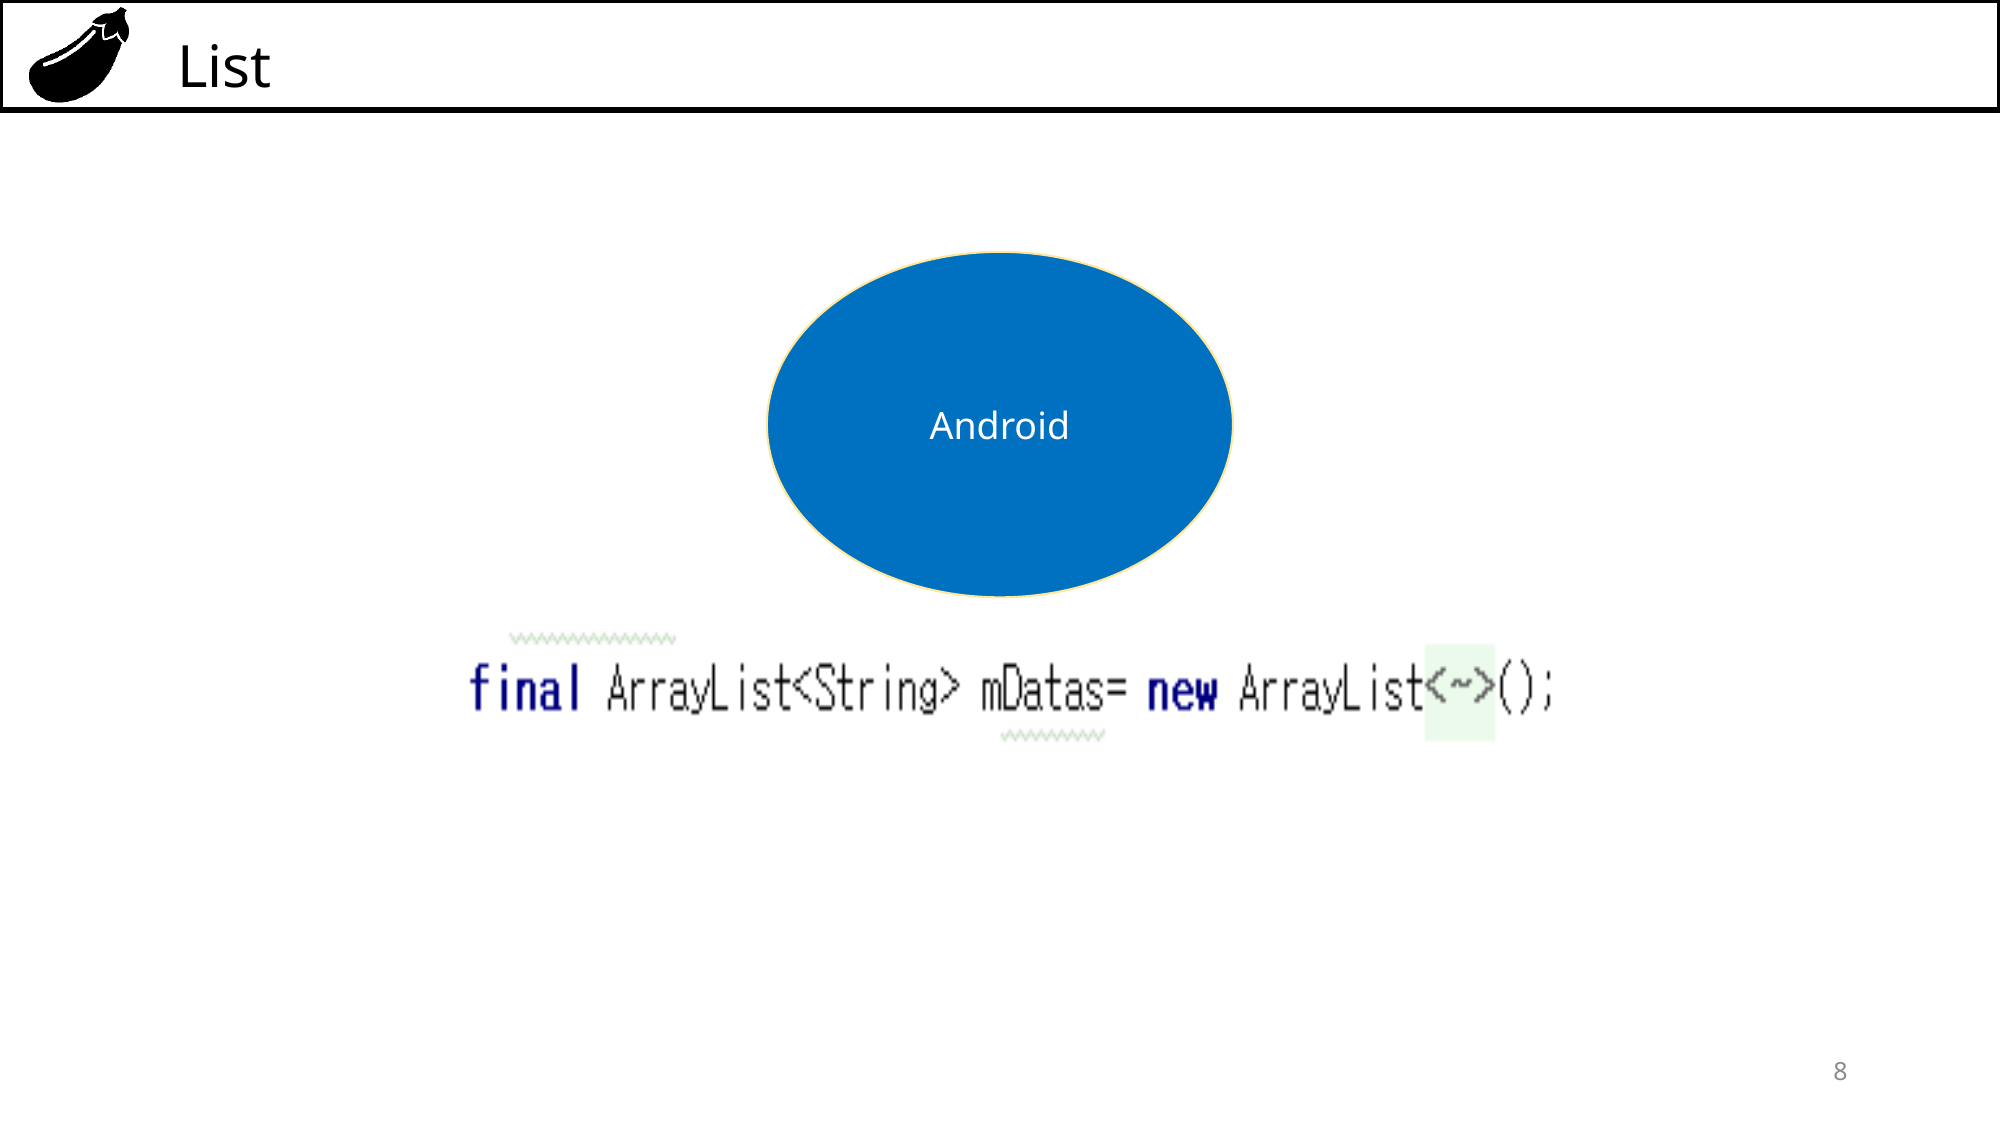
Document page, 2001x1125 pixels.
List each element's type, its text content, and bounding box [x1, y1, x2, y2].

text_box List [162, 21, 645, 107]
picture [434, 618, 1785, 799]
picture [19, 5, 133, 105]
text_box Android [765, 250, 1234, 599]
slide_number 8 [1412, 1042, 1863, 1103]
text_box [0, 0, 2000, 111]
